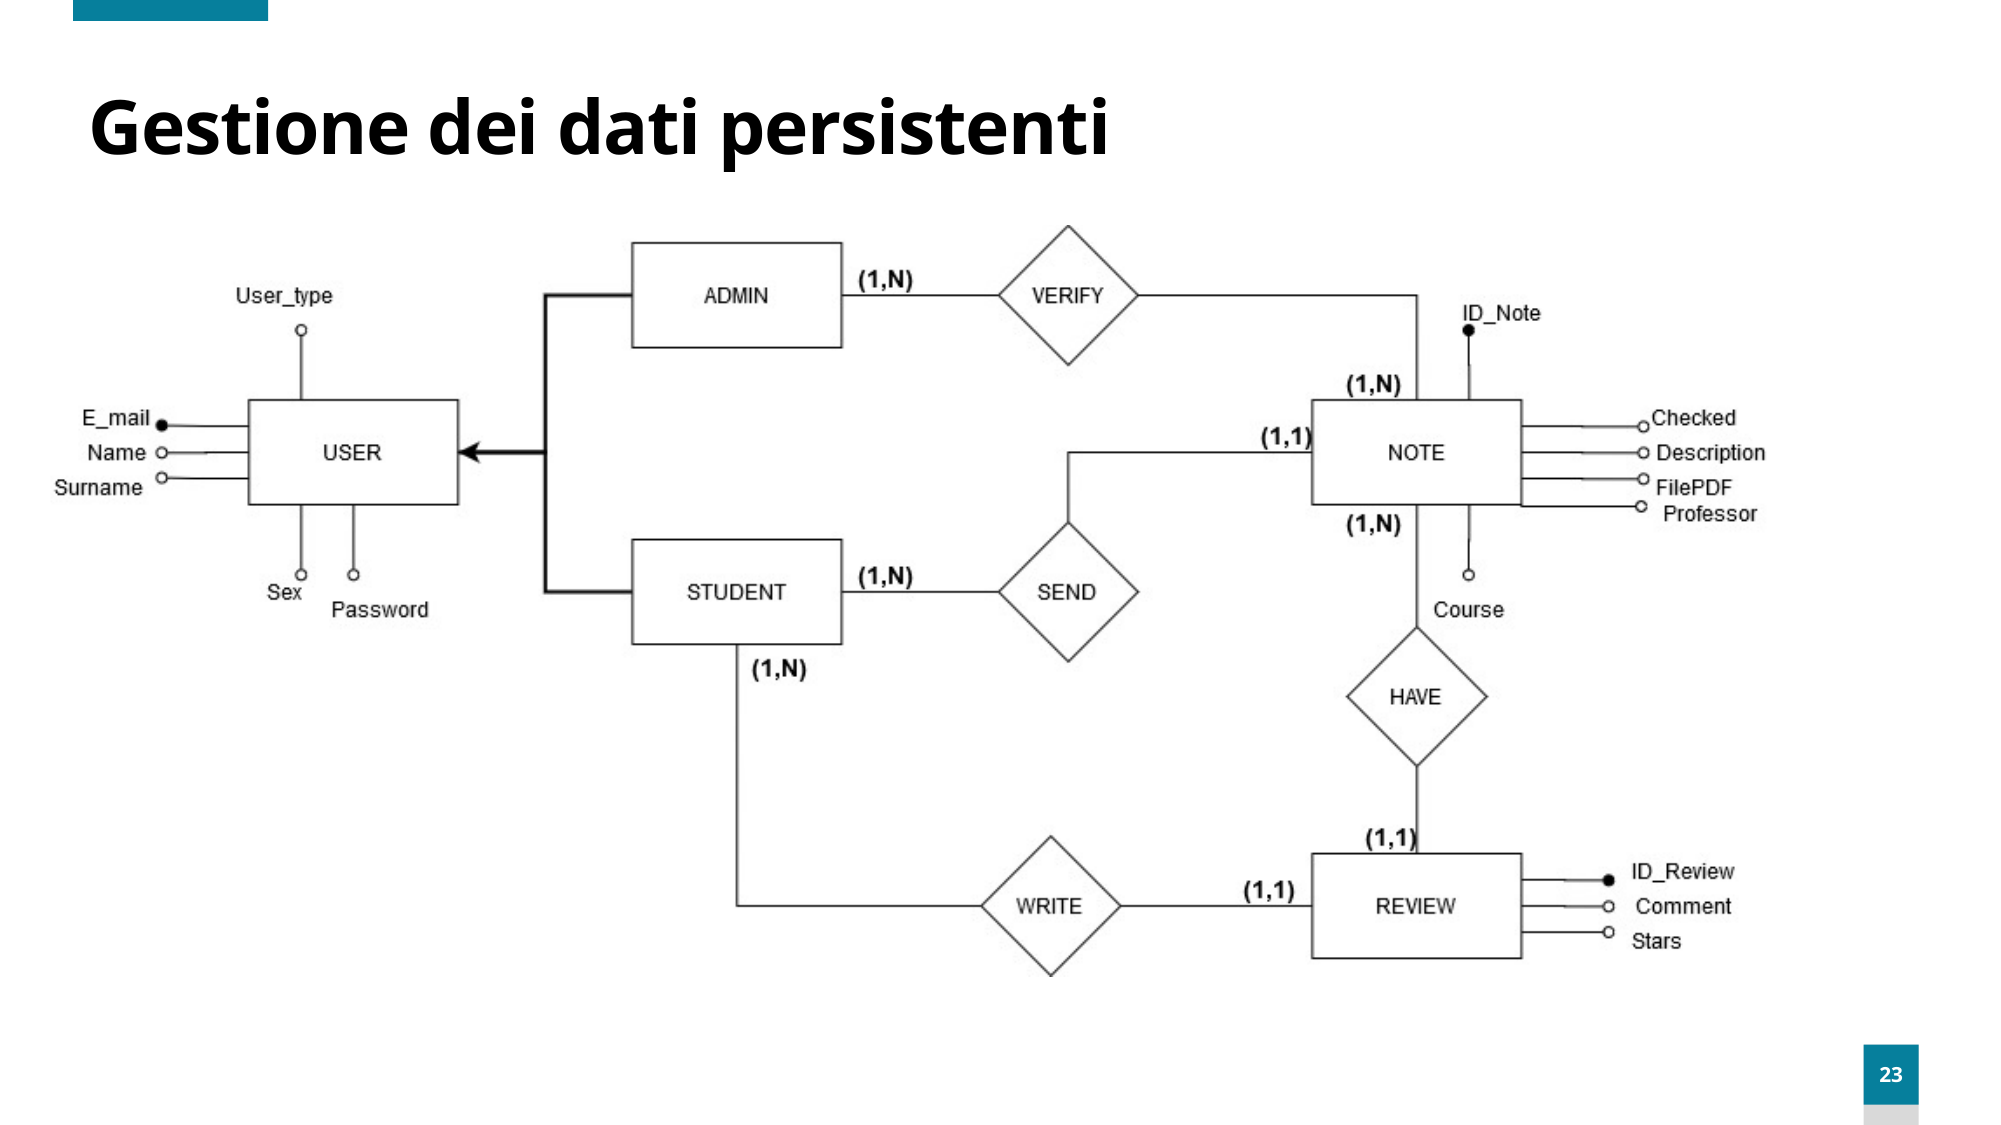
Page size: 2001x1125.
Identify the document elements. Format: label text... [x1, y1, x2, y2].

title Gestione dei dati persistenti [73, 82, 1907, 179]
picture [37, 225, 1783, 977]
